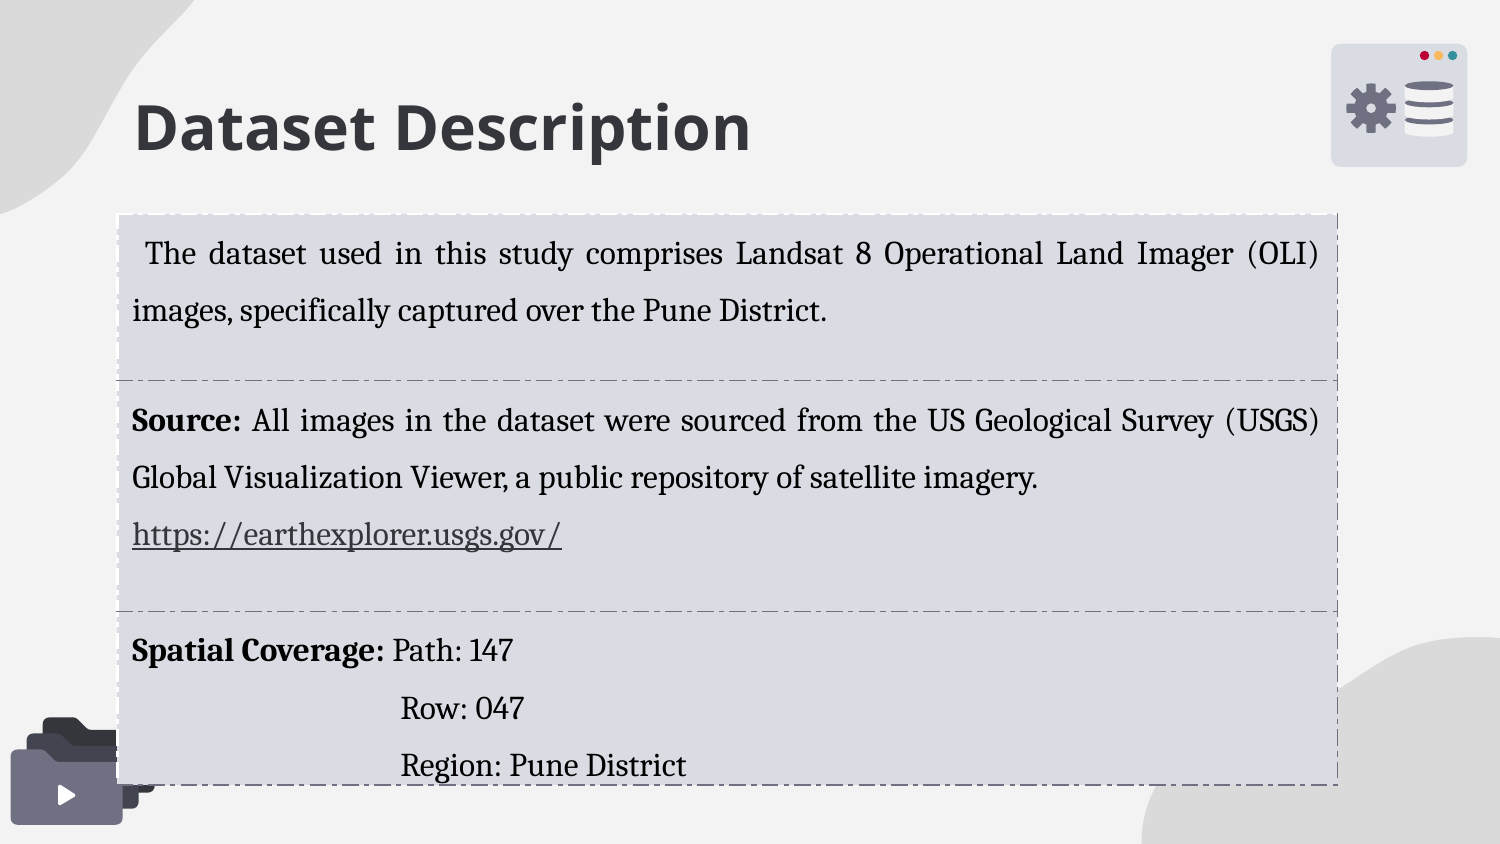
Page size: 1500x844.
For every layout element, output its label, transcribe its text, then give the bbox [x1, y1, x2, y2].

table_header The dataset used in this study comprises Landsat 8 Operational Land Imager (OLI) images, specifically captured over the Pune District. [117, 214, 1337, 381]
table_cell Source: All images in the dataset were sourced from the US Geological Survey (USGS) Global Visualization Viewer, a public repository of satellite imagery. https://earthexplorer.usgs.gov/ [117, 381, 1337, 611]
subtitle [50, 166, 1272, 794]
title Dataset Description [118, 72, 1382, 167]
table_cell Spatial Coverage: Path: 147 Row: 047 Region: Pune District [117, 611, 1337, 785]
